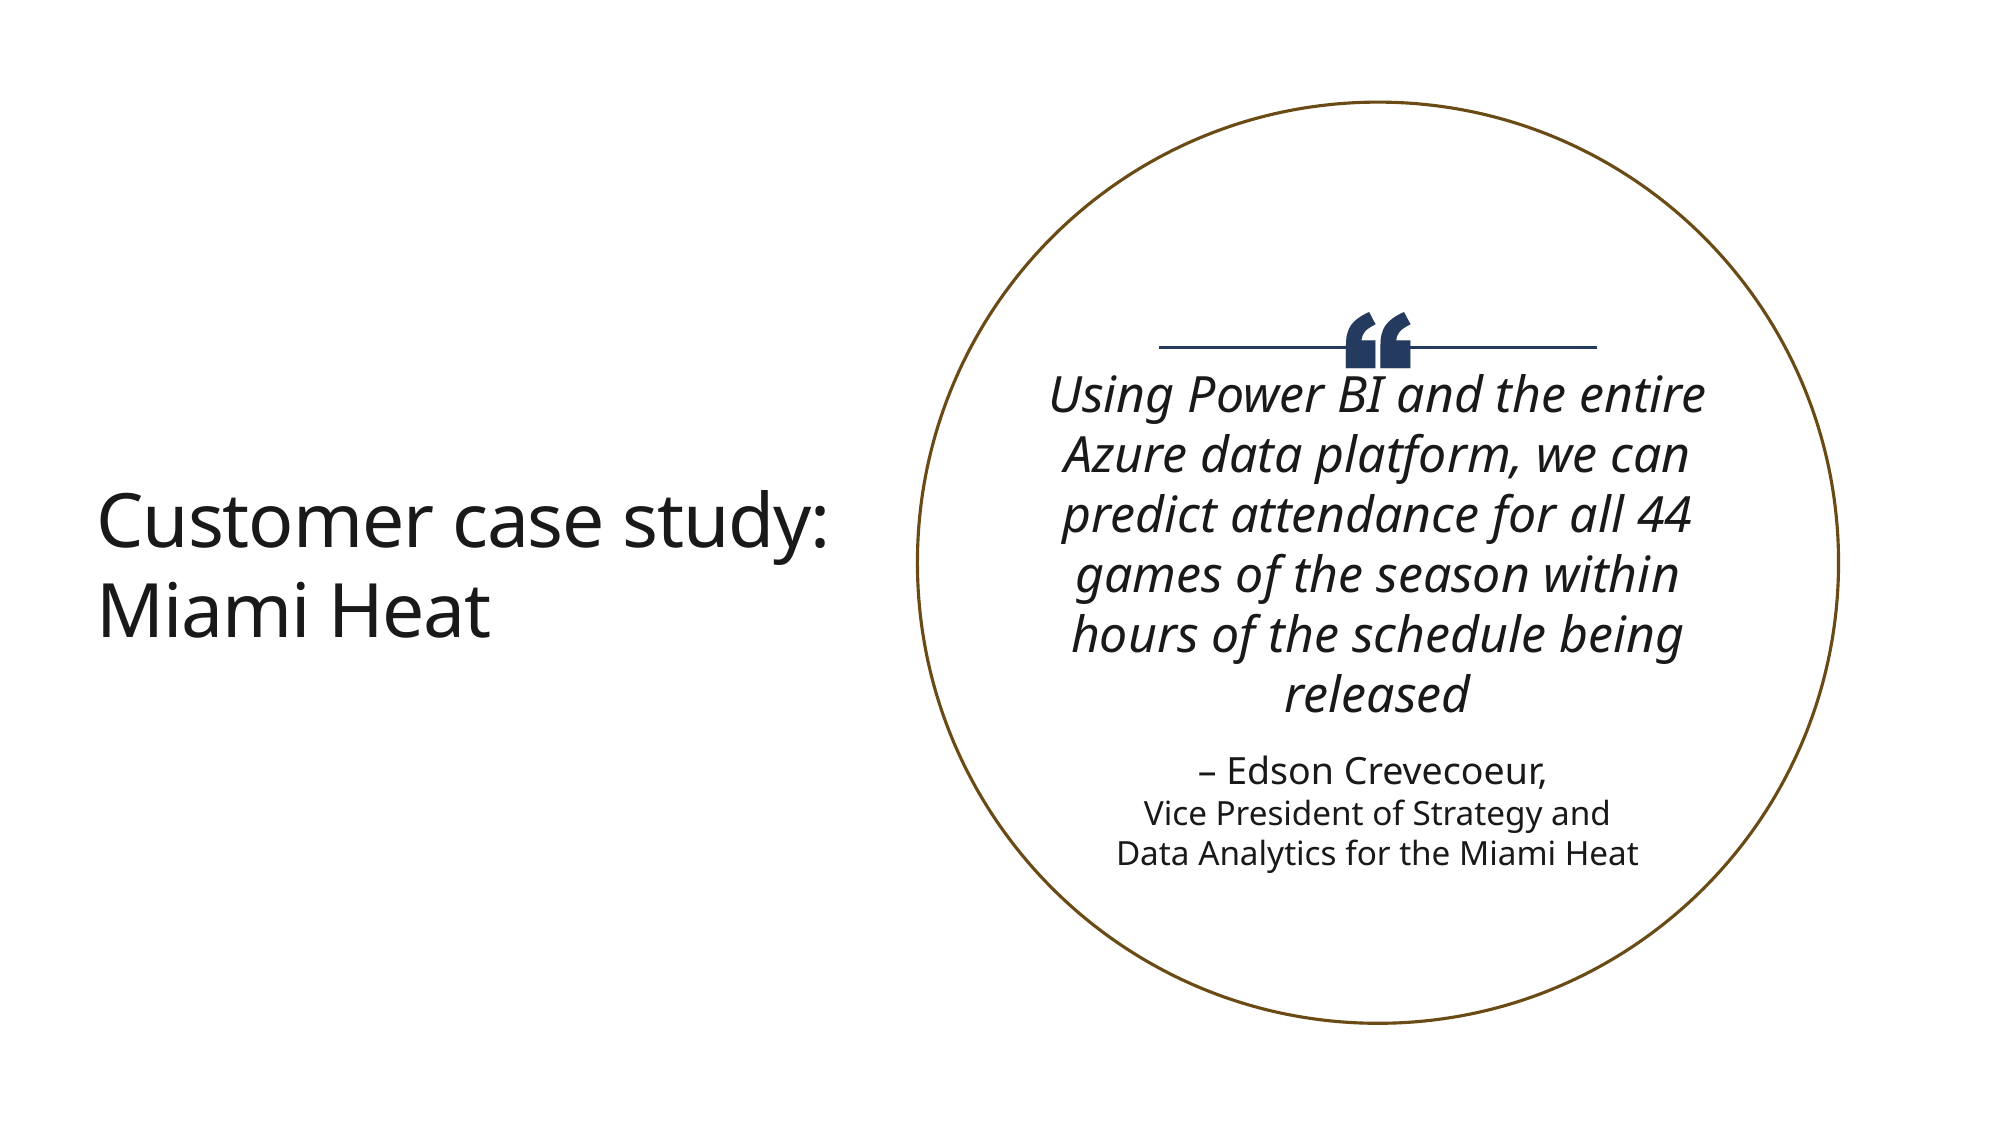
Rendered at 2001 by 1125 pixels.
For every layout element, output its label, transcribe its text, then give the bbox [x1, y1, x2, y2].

title Customer case study: Miami Heat [96, 471, 871, 654]
picture [915, 100, 1841, 1025]
